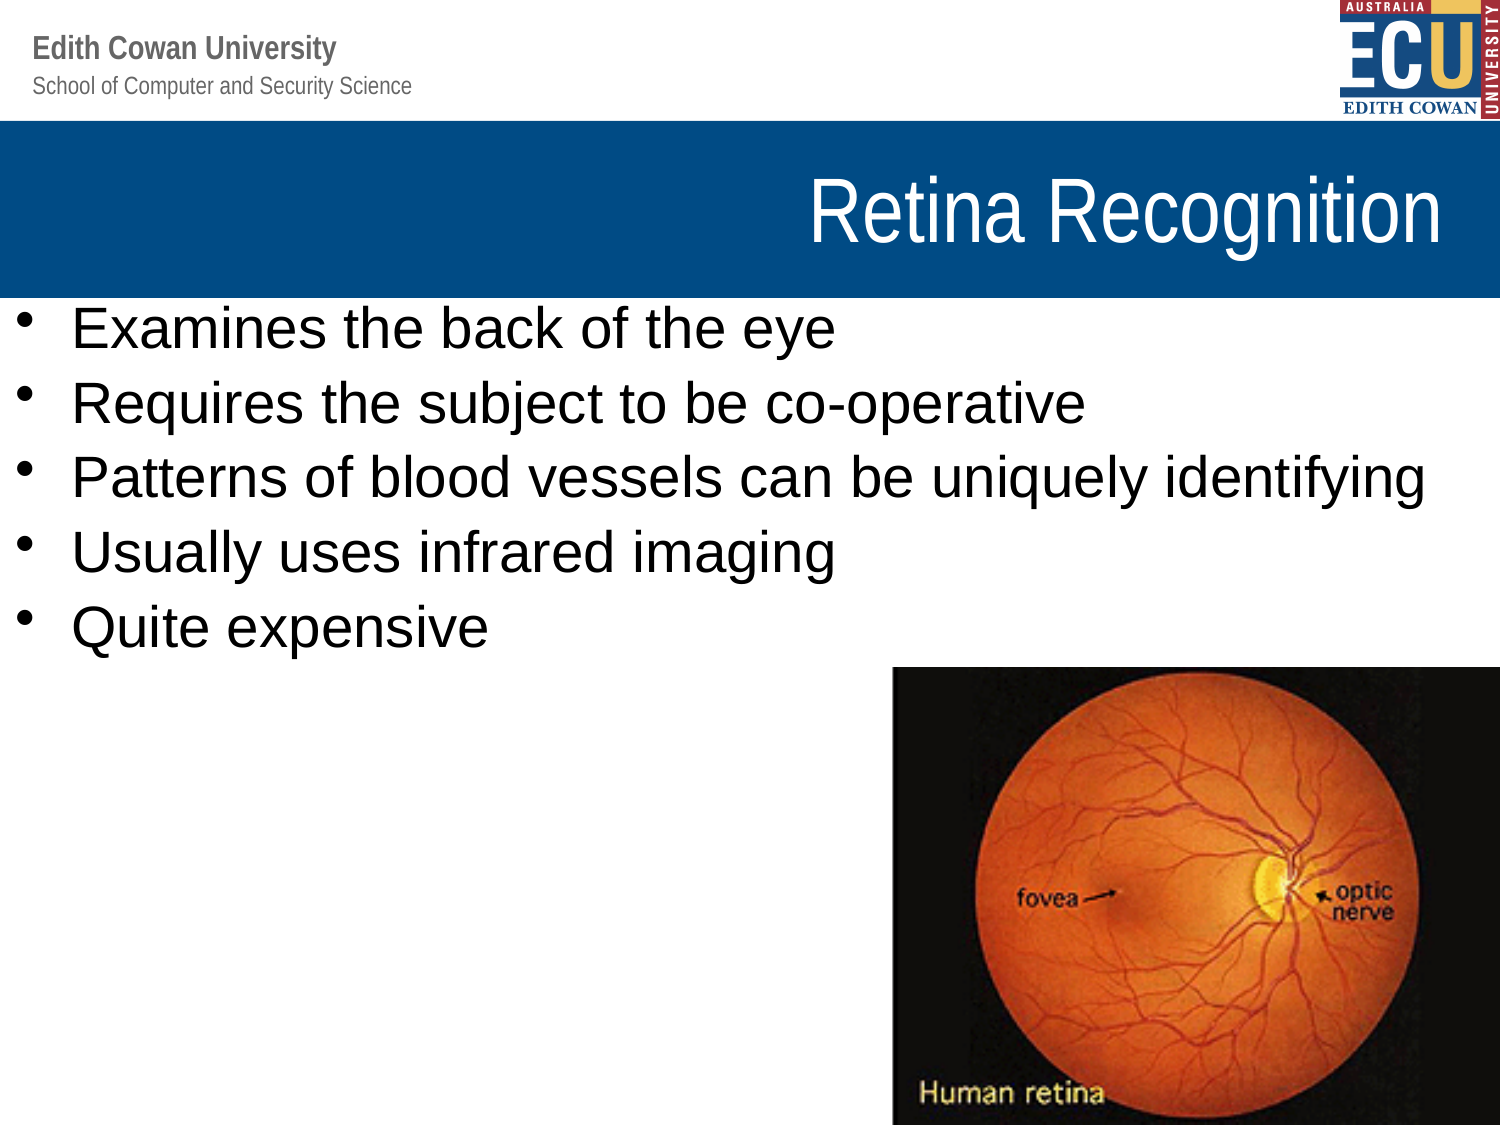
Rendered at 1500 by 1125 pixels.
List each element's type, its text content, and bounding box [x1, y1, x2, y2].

title Retina Recognition [40, 123, 1460, 289]
list Examines the back of the eye Requires the subject to be co-operative Patterns of blood vessels can be uniquely identifying Usually uses infrared imaging Quite expensive [0, 290, 1460, 950]
picture [1340, 0, 1500, 119]
picture [891, 667, 1500, 1125]
